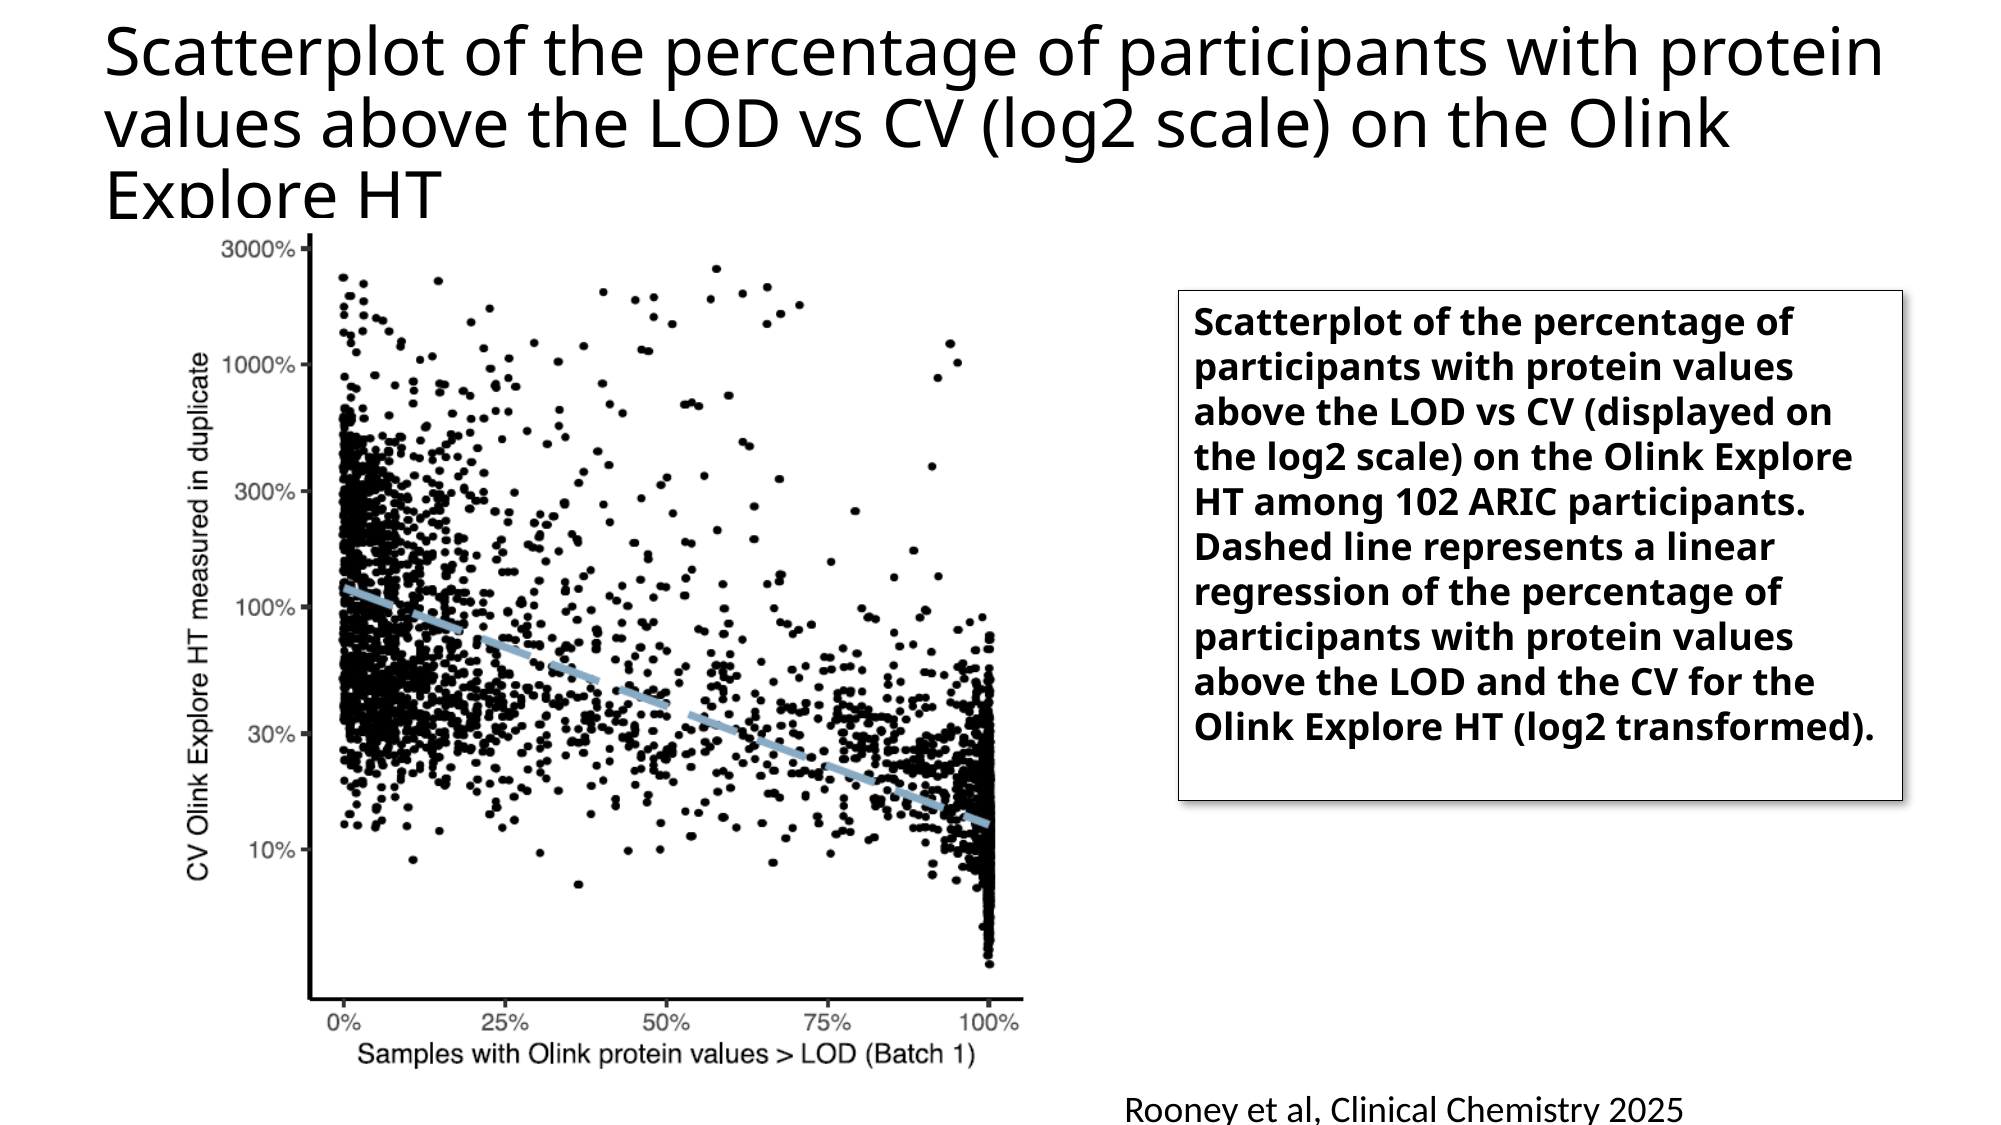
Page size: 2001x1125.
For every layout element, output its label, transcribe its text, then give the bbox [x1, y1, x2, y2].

title Scatterplot of the percentage of participants with protein values above the LOD vs CV (log2 scale) on the Olink Explore HT [89, 17, 1982, 235]
text_box Rooney et al, Clinical Chemistry 2025 [1109, 1077, 1701, 1125]
text_box Scatterplot of the percentage of participants with protein values above the LOD vs CV (displayed on the log2 scale) on the Olink Explore HT among 102 ARIC participants. Dashed line represents a linear regression of the percentage of participants with protein values above the LOD and the CV for the Olink Explore HT (log2 transformed). [1178, 290, 1903, 801]
picture [164, 218, 1044, 1078]
